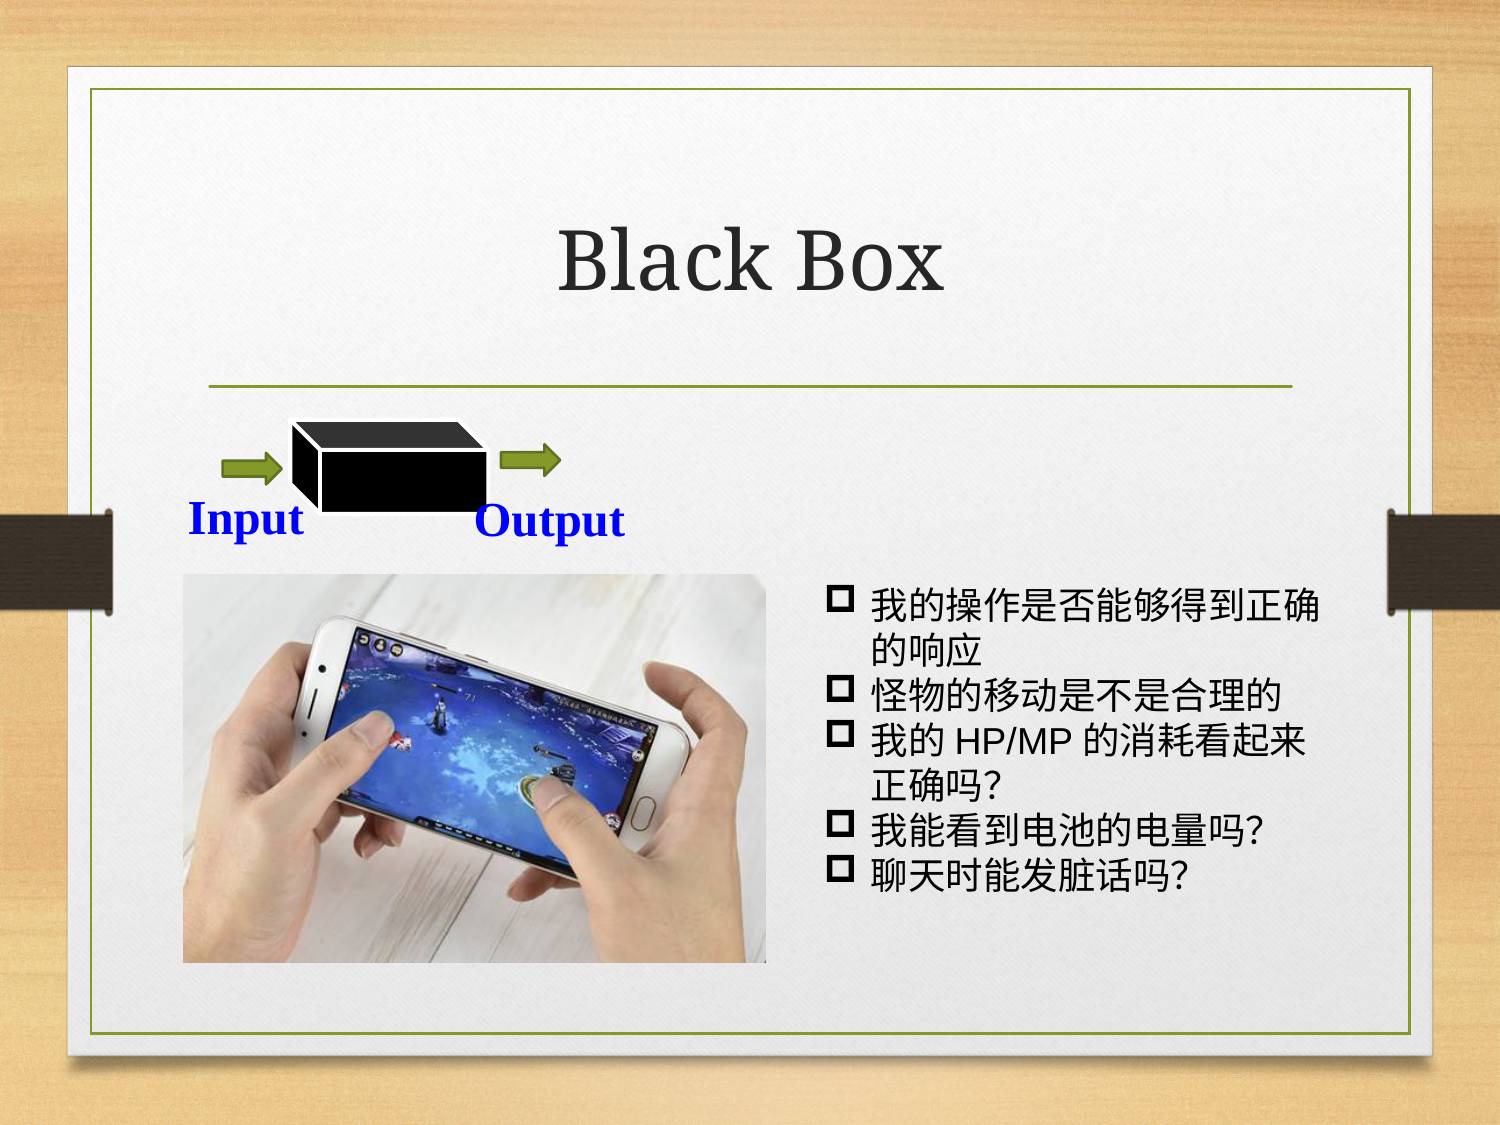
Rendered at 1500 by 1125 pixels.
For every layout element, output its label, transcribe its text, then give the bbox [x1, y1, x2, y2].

picture [0, 0, 1500, 1125]
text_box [182, 419, 766, 963]
title Black Box [192, 150, 1309, 364]
text_box 我的操作是否能够得到正确的响应 怪物的移动是不是合理的 我的HP/MP的消耗看起来正确吗？ 我能看到电池的电量吗？ 聊天时能发脏话吗？ [809, 574, 1341, 904]
